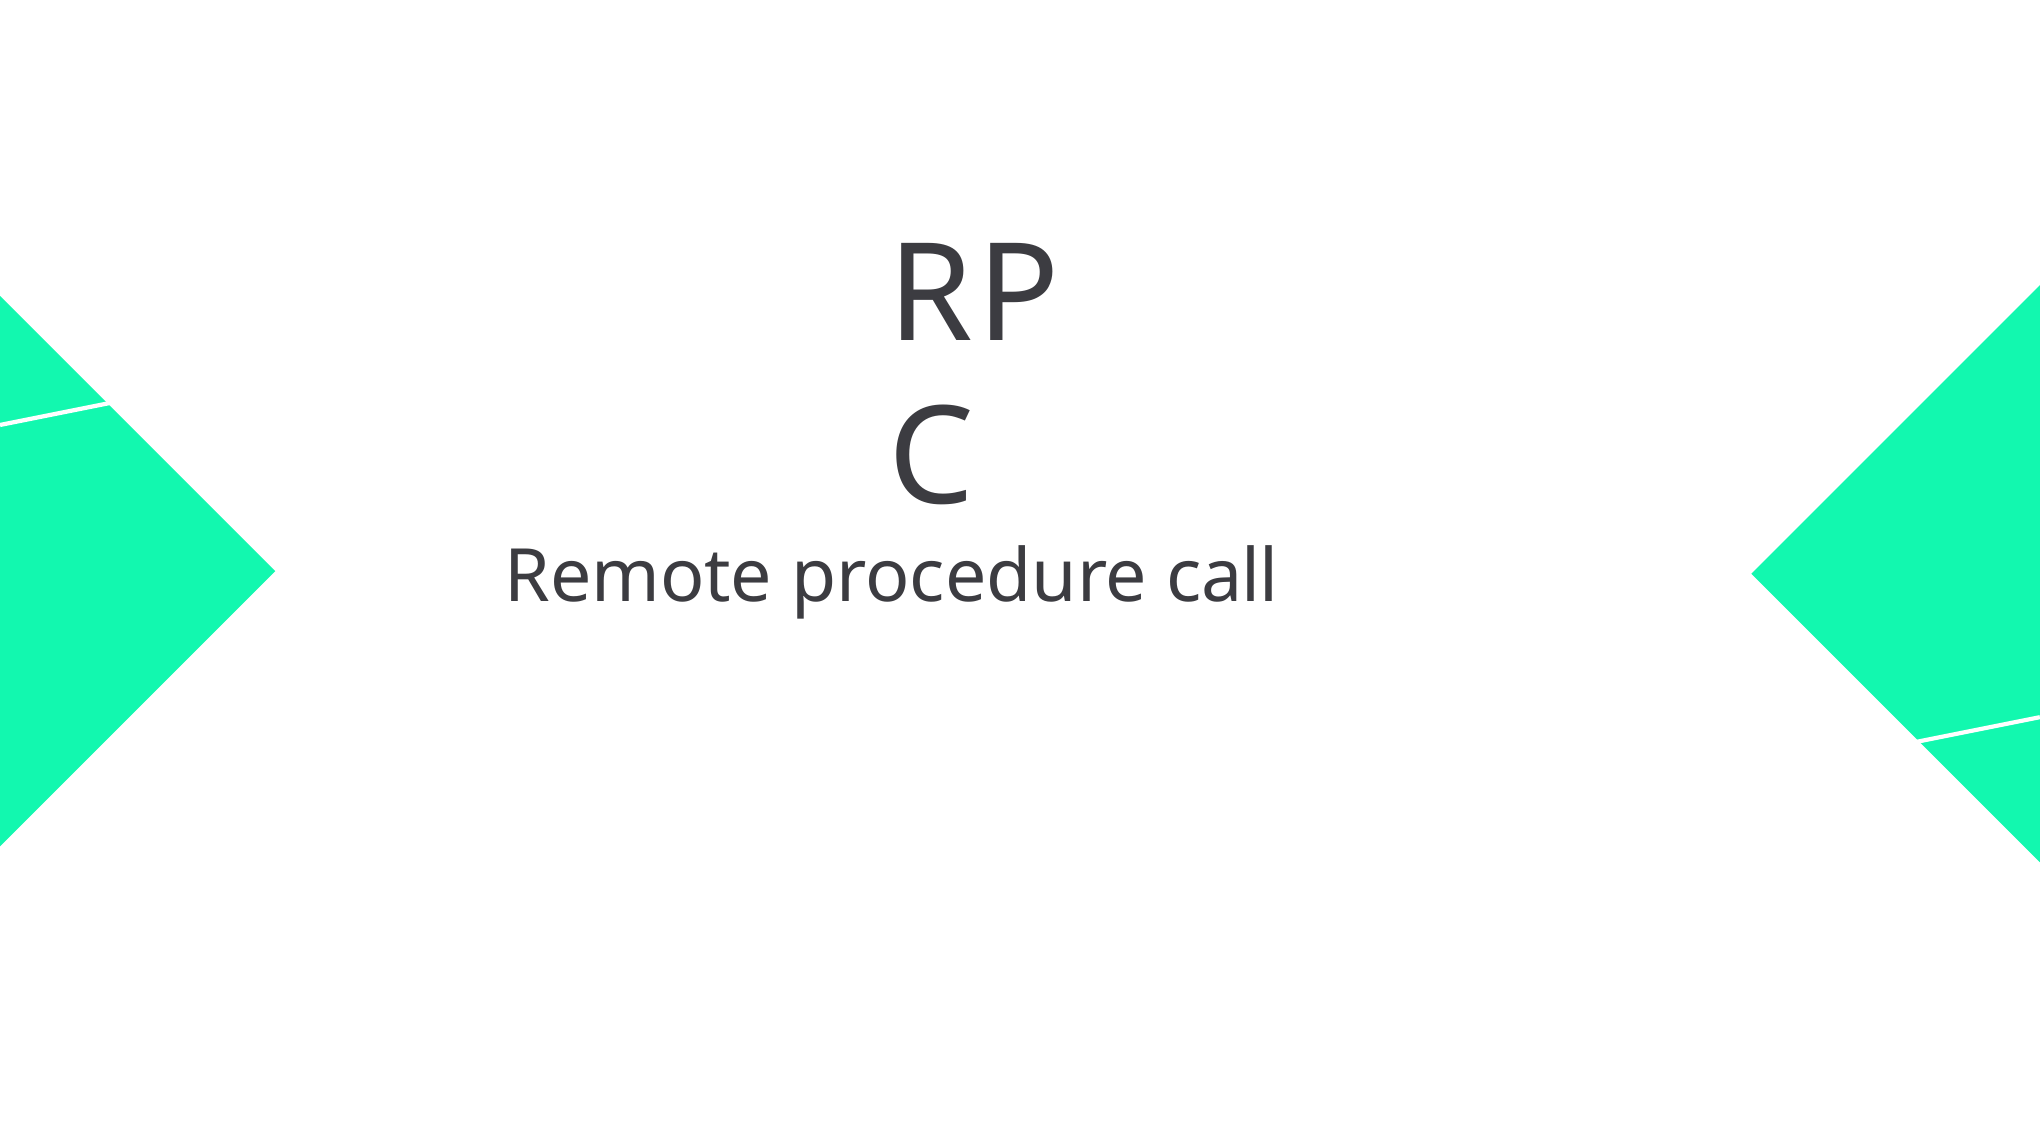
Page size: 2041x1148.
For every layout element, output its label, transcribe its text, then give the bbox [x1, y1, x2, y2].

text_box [0, 295, 276, 847]
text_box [1751, 284, 2041, 863]
text_box RPC [885, 201, 1142, 524]
title Remote procedure call [502, 524, 1387, 720]
